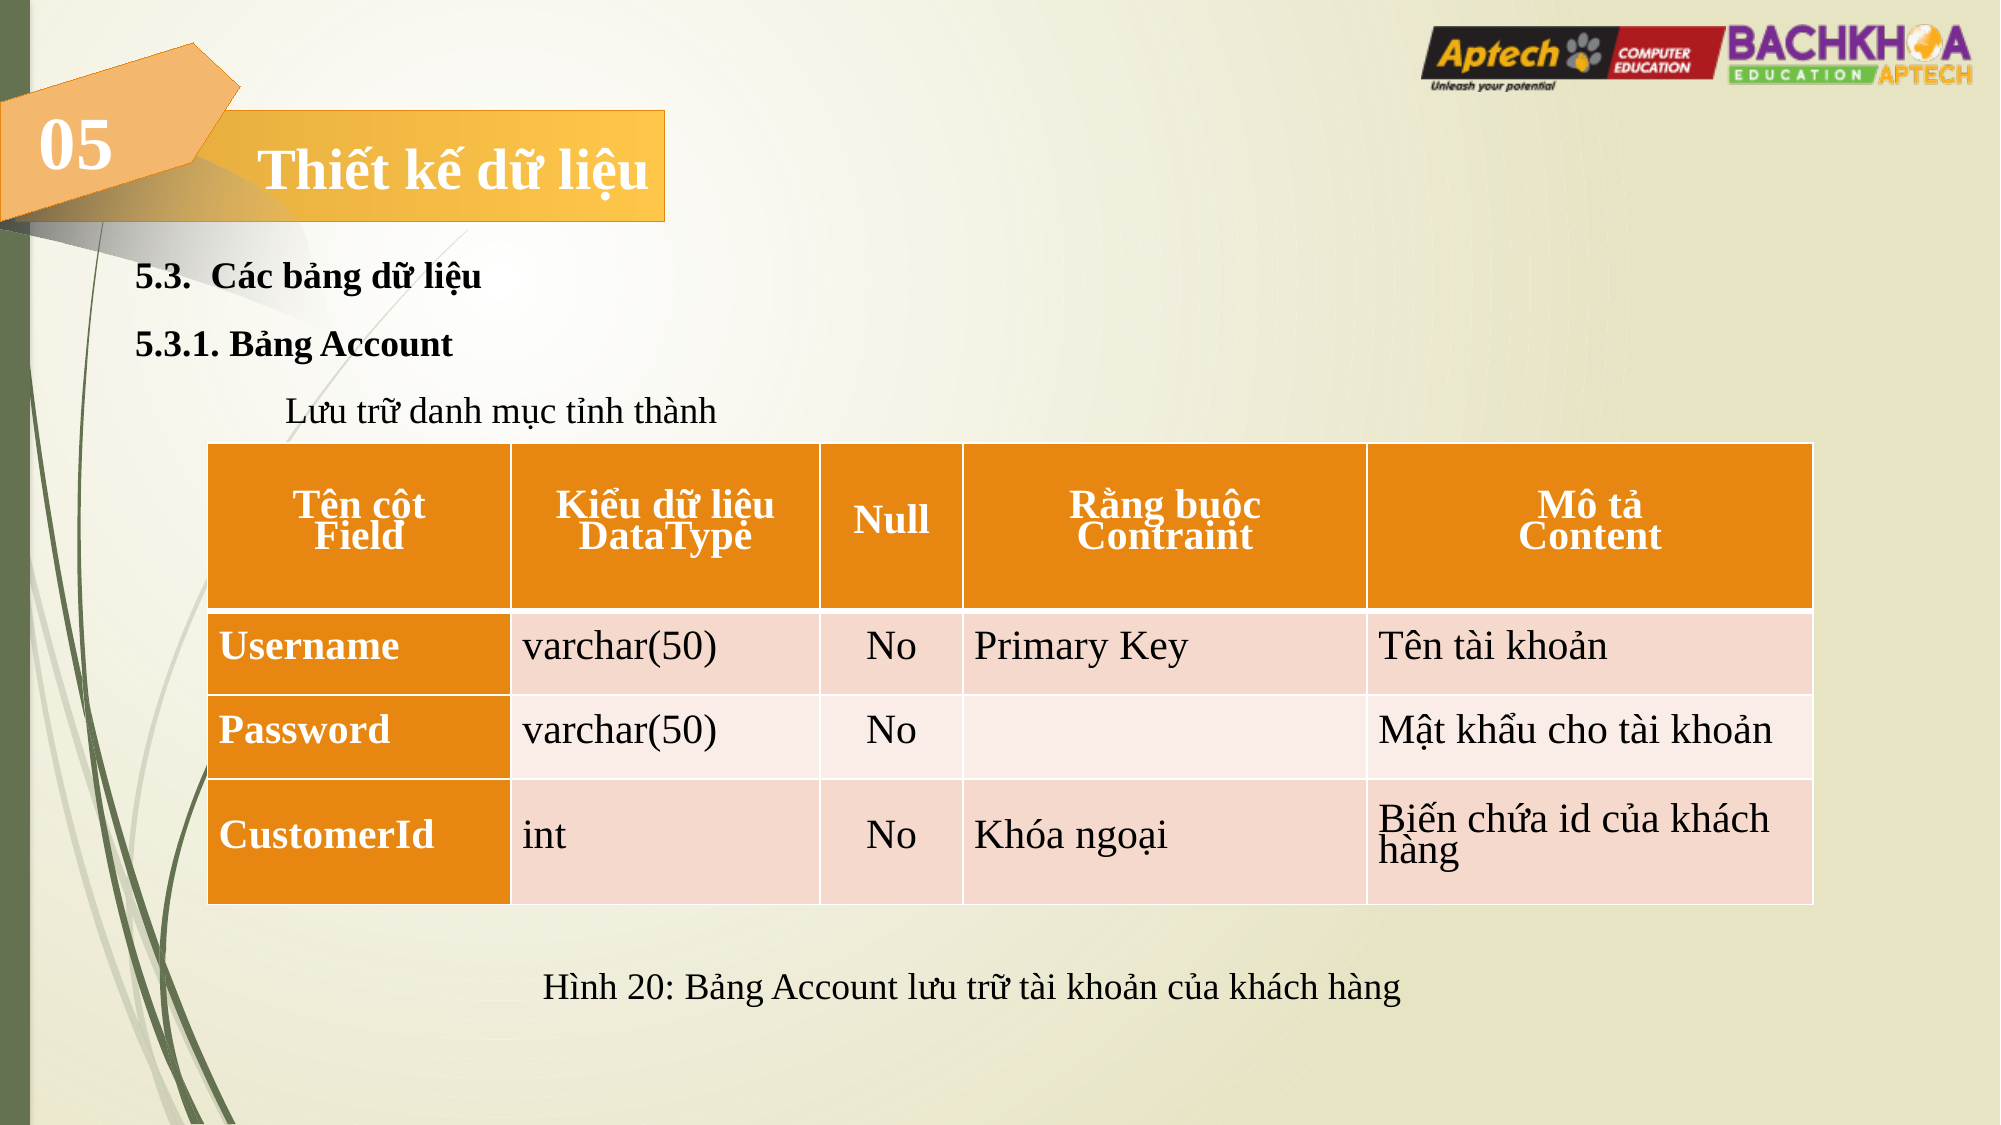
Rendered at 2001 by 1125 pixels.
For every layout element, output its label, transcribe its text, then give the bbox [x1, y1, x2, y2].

table_cell Khóa ngoại [964, 780, 1366, 904]
table_header Mô tả Content [1368, 444, 1812, 608]
table_header Null [821, 444, 962, 608]
table_cell No [821, 614, 962, 694]
table_cell Biến chứa id của khách hàng [1368, 780, 1812, 904]
table_cell Mật khẩu cho tài khoản [1368, 696, 1812, 778]
table_cell varchar(50) [512, 614, 819, 694]
table_cell Username [208, 614, 510, 694]
table_cell Password [208, 696, 510, 778]
table_header Rằng buộc Contraint [964, 444, 1366, 608]
table_cell Primary Key [964, 614, 1366, 694]
table_cell CustomerId [208, 780, 510, 904]
text_box Hình 20: Bảng Account lưu trữ tài khoản của khách hàng [527, 954, 1418, 1015]
text_box 5.3. Các bảng dữ liệu 5.3.1. Bảng Account Lưu trữ danh mục tỉnh thành [120, 221, 1121, 439]
table_cell int [512, 780, 819, 904]
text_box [0, 42, 666, 314]
table_header Kiểu dữ liệu DataType [512, 444, 819, 608]
table_cell [964, 696, 1366, 778]
table_cell Tên tài khoản [1368, 614, 1812, 694]
table_cell No [821, 780, 962, 904]
picture [1421, 23, 1978, 92]
table_cell varchar(50) [512, 696, 819, 778]
table_header Tên cột Field [208, 444, 510, 608]
table_cell No [821, 696, 962, 778]
